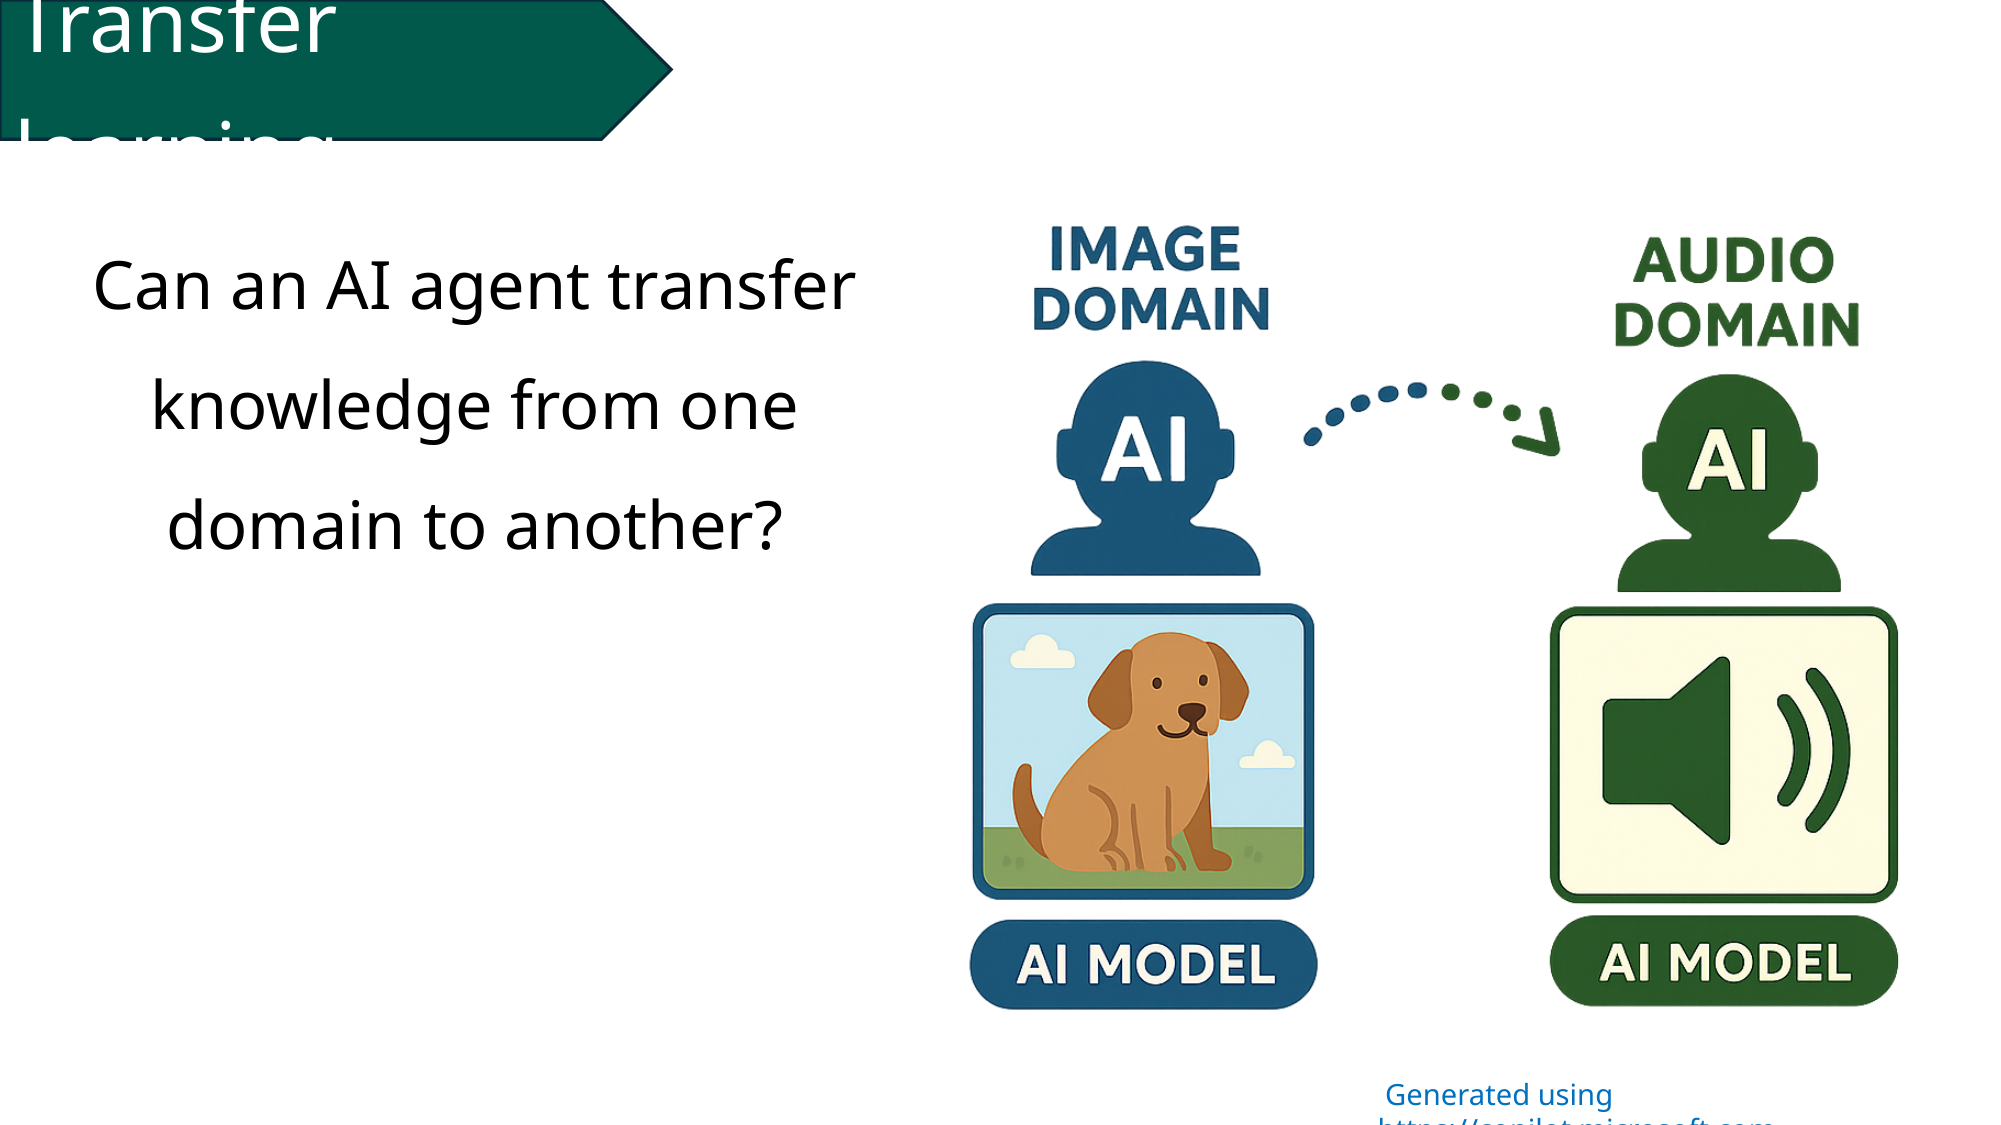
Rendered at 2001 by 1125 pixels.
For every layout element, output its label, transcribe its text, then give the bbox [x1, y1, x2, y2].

text_box Transfer learning [0, 0, 674, 141]
text_box Can an AI agent transfer knowledge from one domain to another? [32, 195, 874, 571]
text_box Generated using https://copilot.microsoft.com [1362, 1069, 1429, 1125]
picture [874, 189, 1998, 1125]
